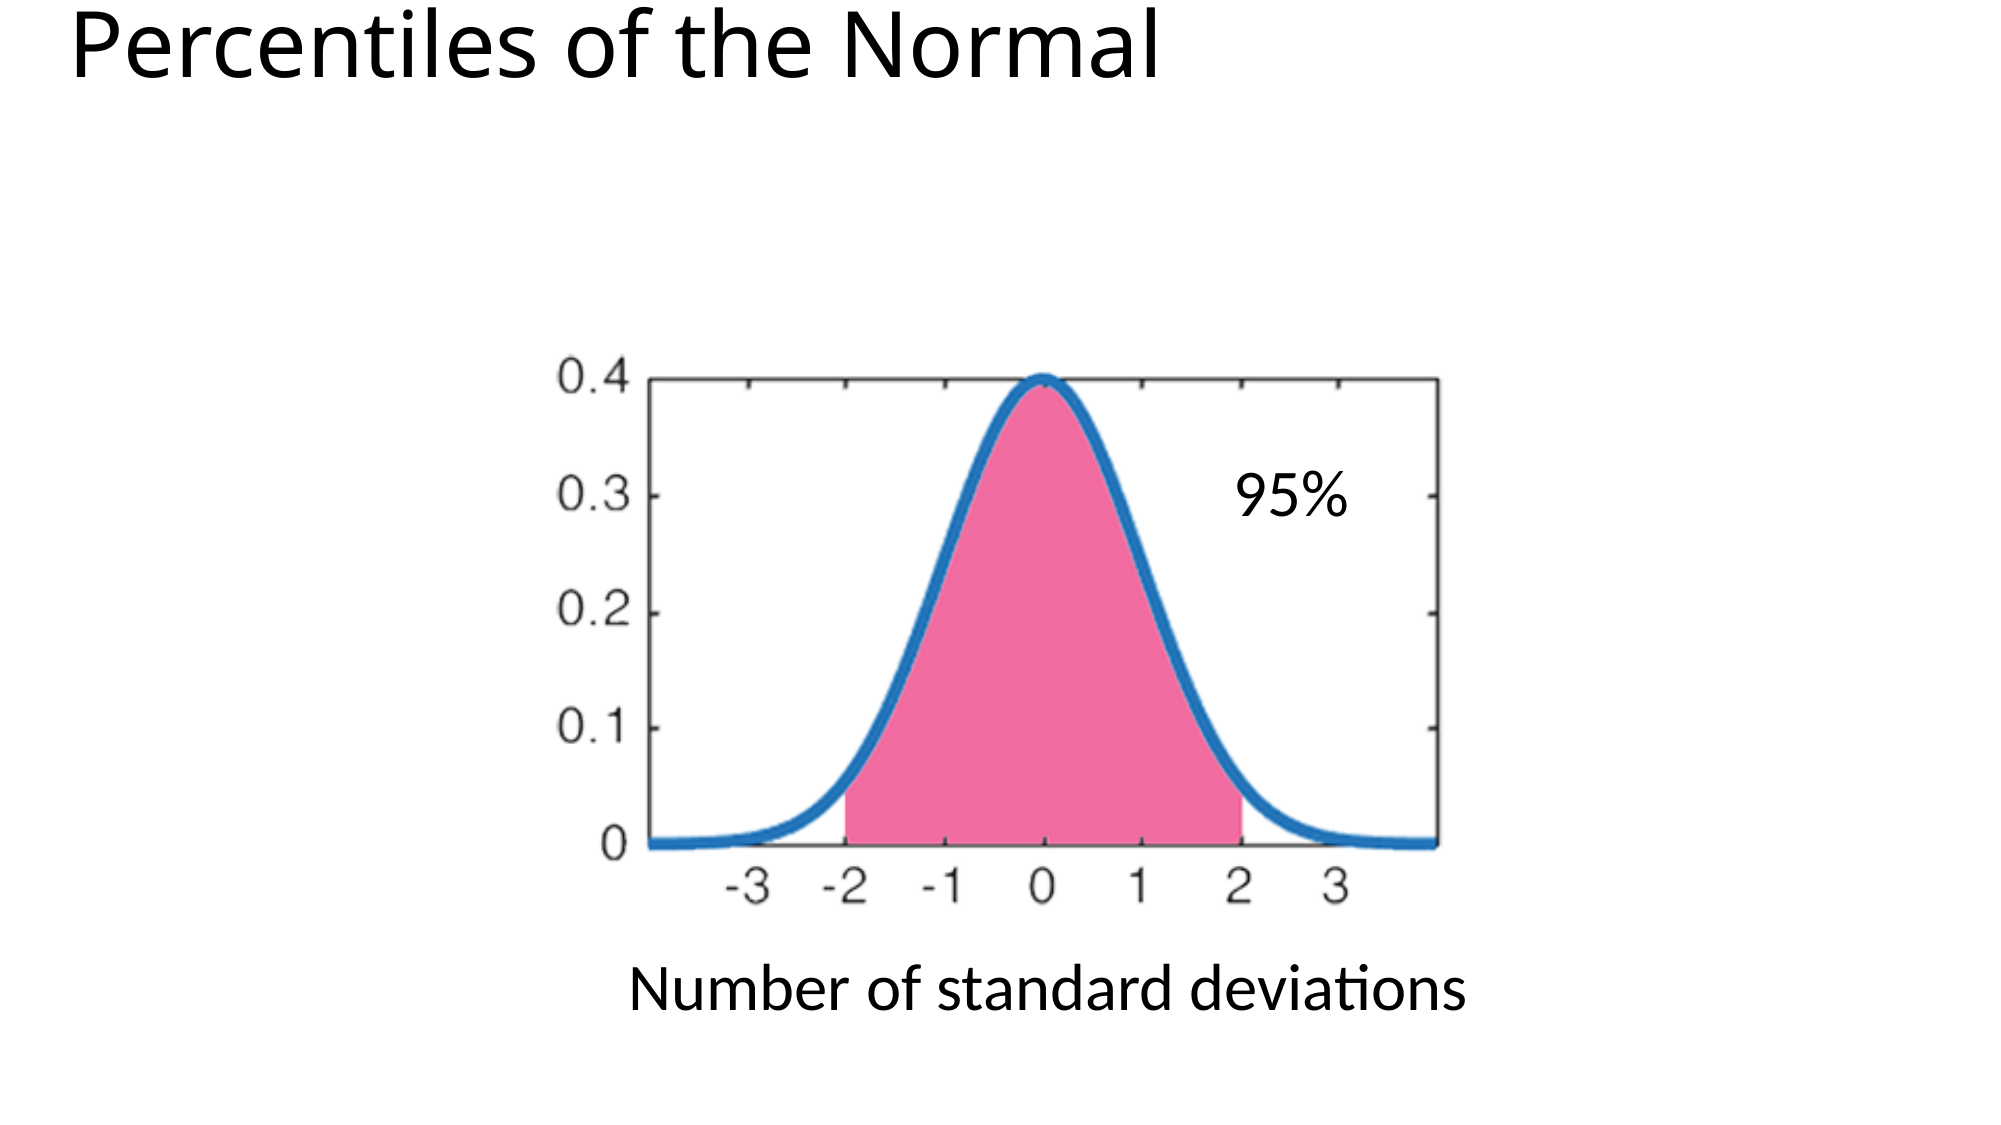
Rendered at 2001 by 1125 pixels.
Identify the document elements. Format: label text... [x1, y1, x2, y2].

text_box Number of standard deviations [613, 936, 1483, 1031]
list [549, 350, 1451, 918]
title Percentiles of the Normal [53, 0, 1800, 188]
